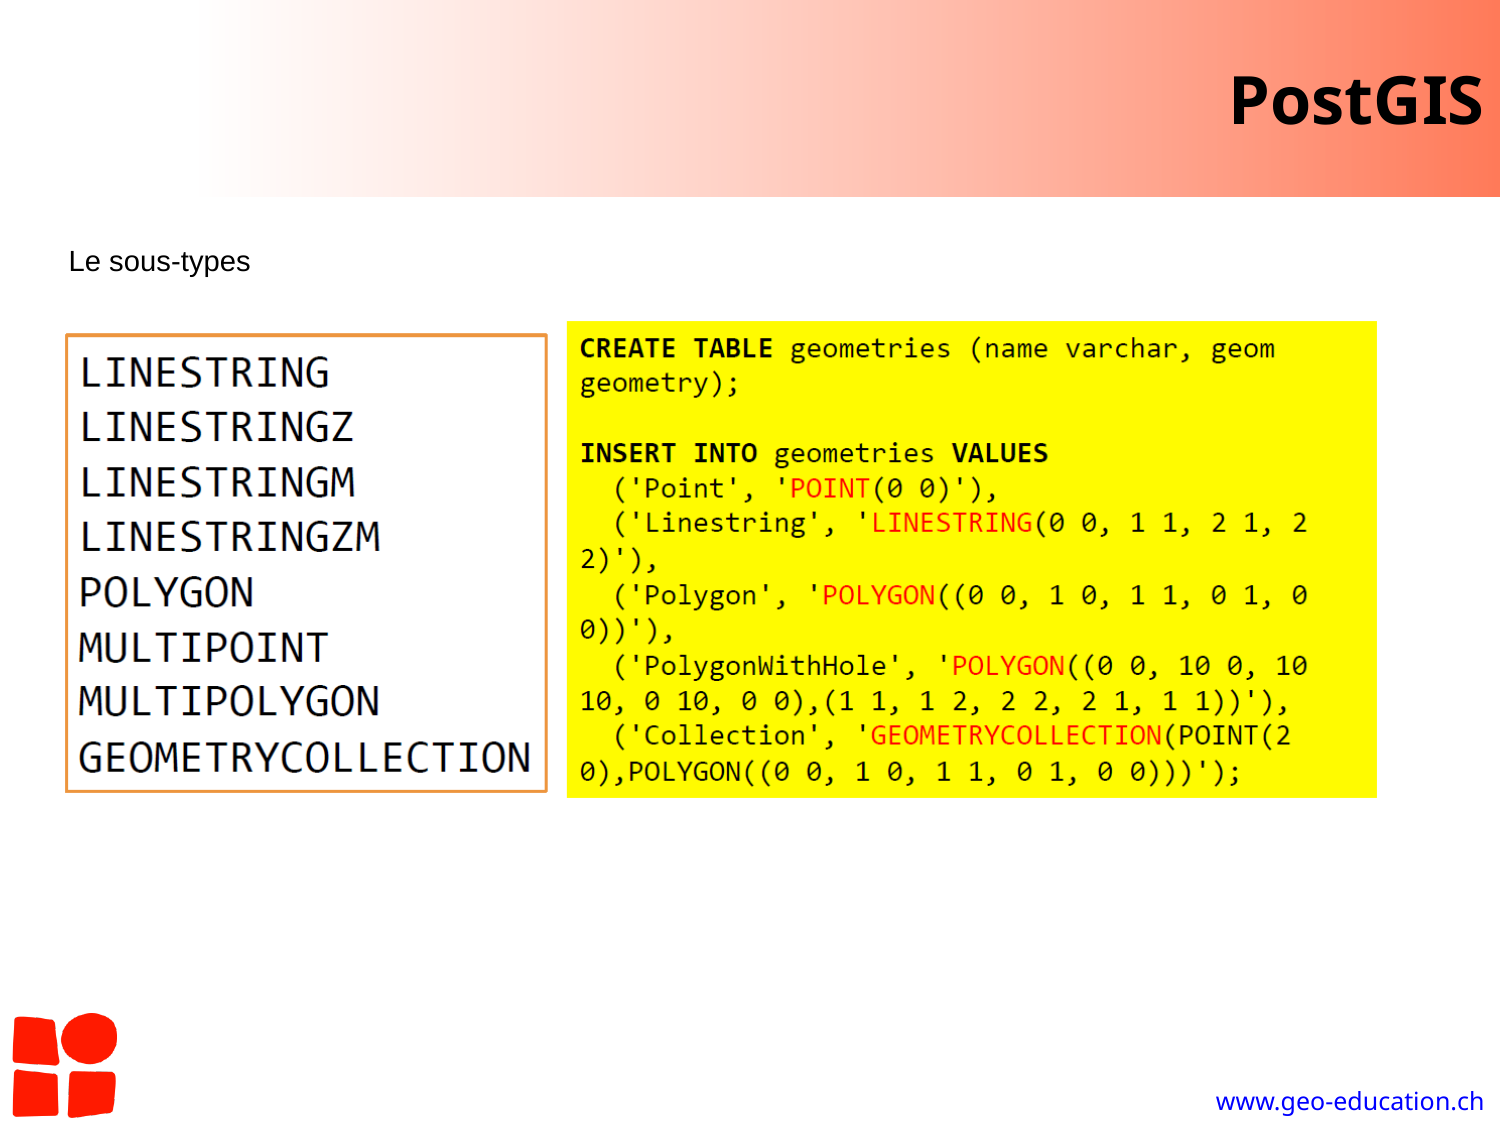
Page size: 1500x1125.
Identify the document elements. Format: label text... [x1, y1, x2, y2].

text_box Le sous-types [53, 234, 1305, 318]
picture [53, 319, 1385, 806]
picture [12, 1013, 117, 1118]
title PostGIS [196, 0, 1500, 197]
